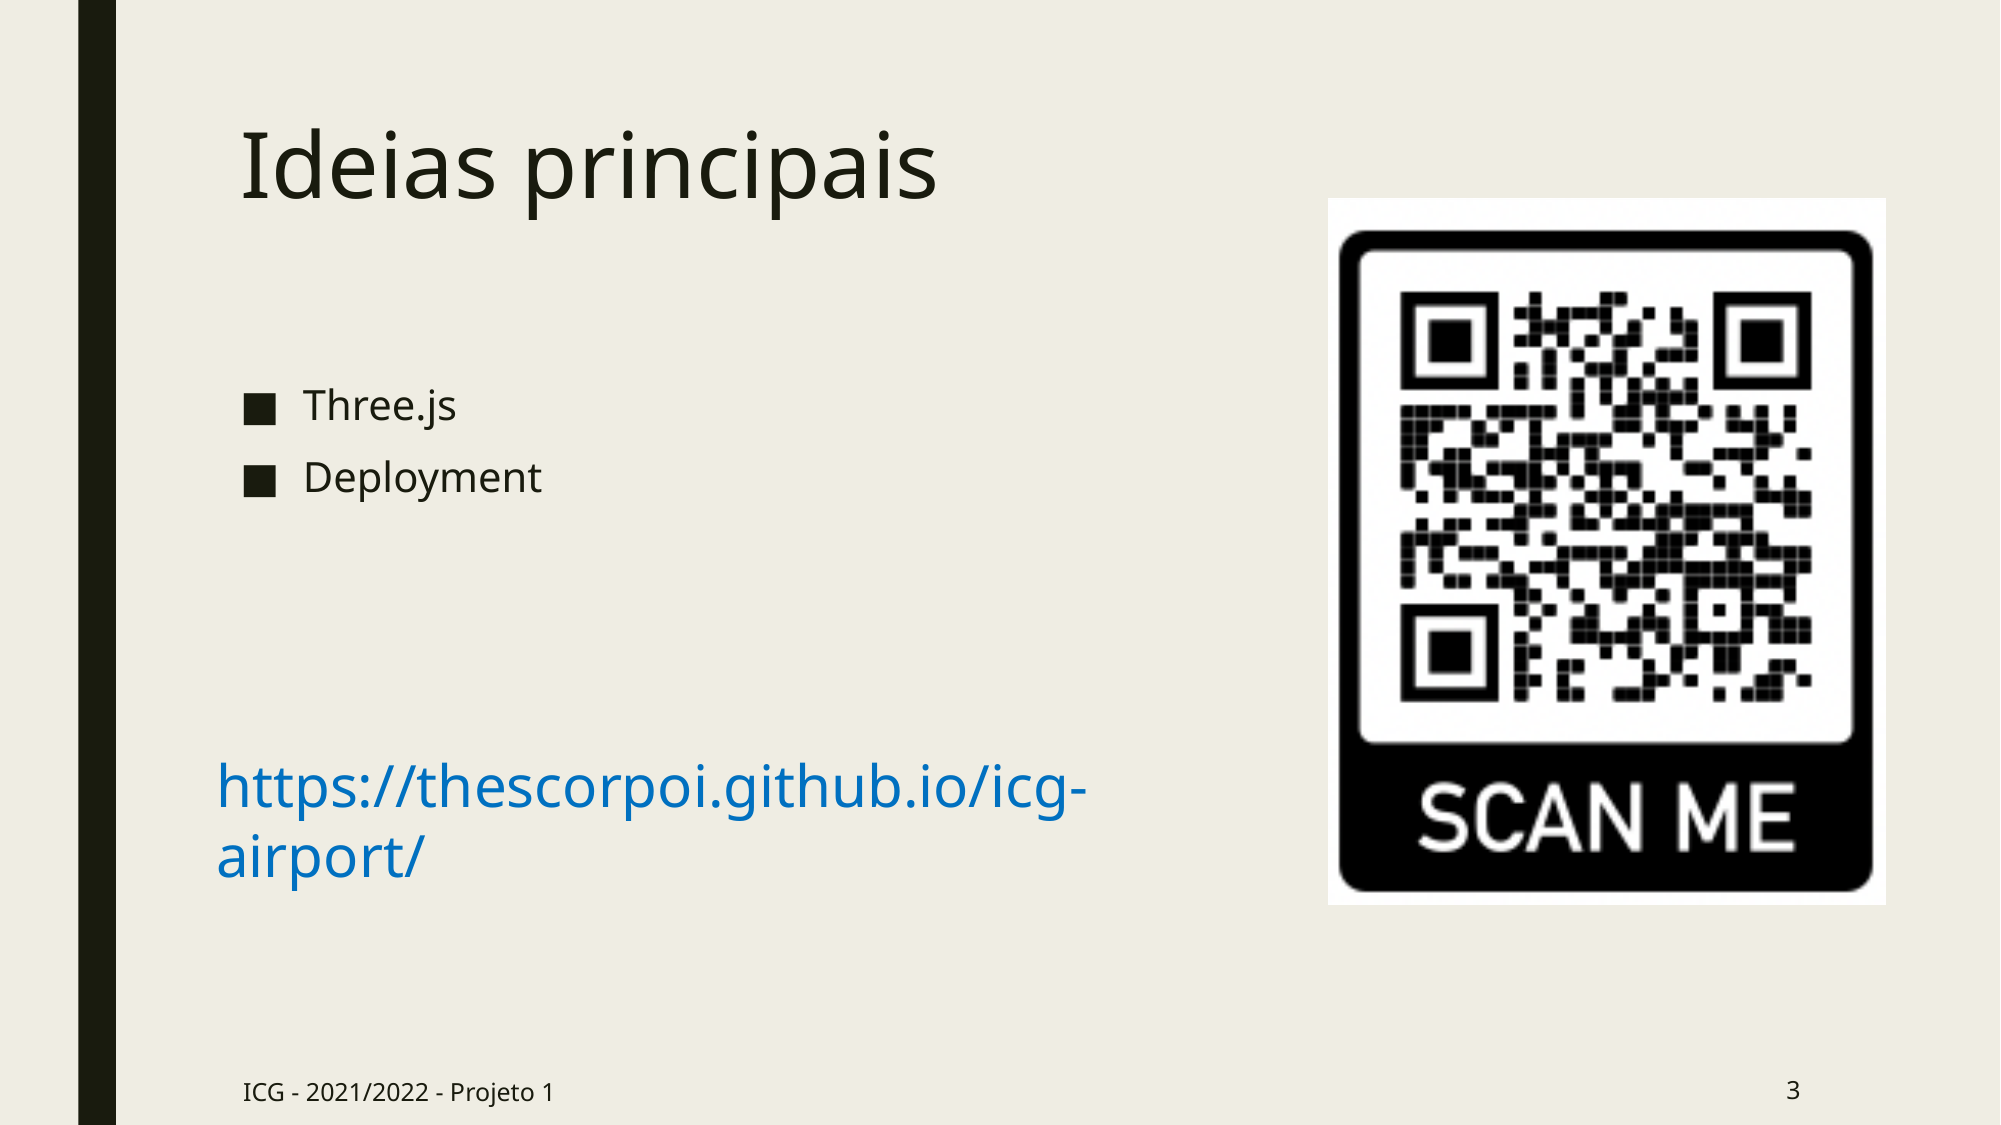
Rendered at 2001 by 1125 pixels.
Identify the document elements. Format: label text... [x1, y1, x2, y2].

picture [1328, 198, 1886, 905]
slide_number ICG - 2021/2022 - Projeto 1 [228, 1058, 608, 1125]
list Three.js Deployment [225, 375, 579, 563]
title Ideias principais [225, 112, 1800, 357]
slide_number 3 [1553, 1058, 1816, 1125]
text_box https://thescorpoi.github.io/icg-airport/ [201, 741, 1244, 897]
